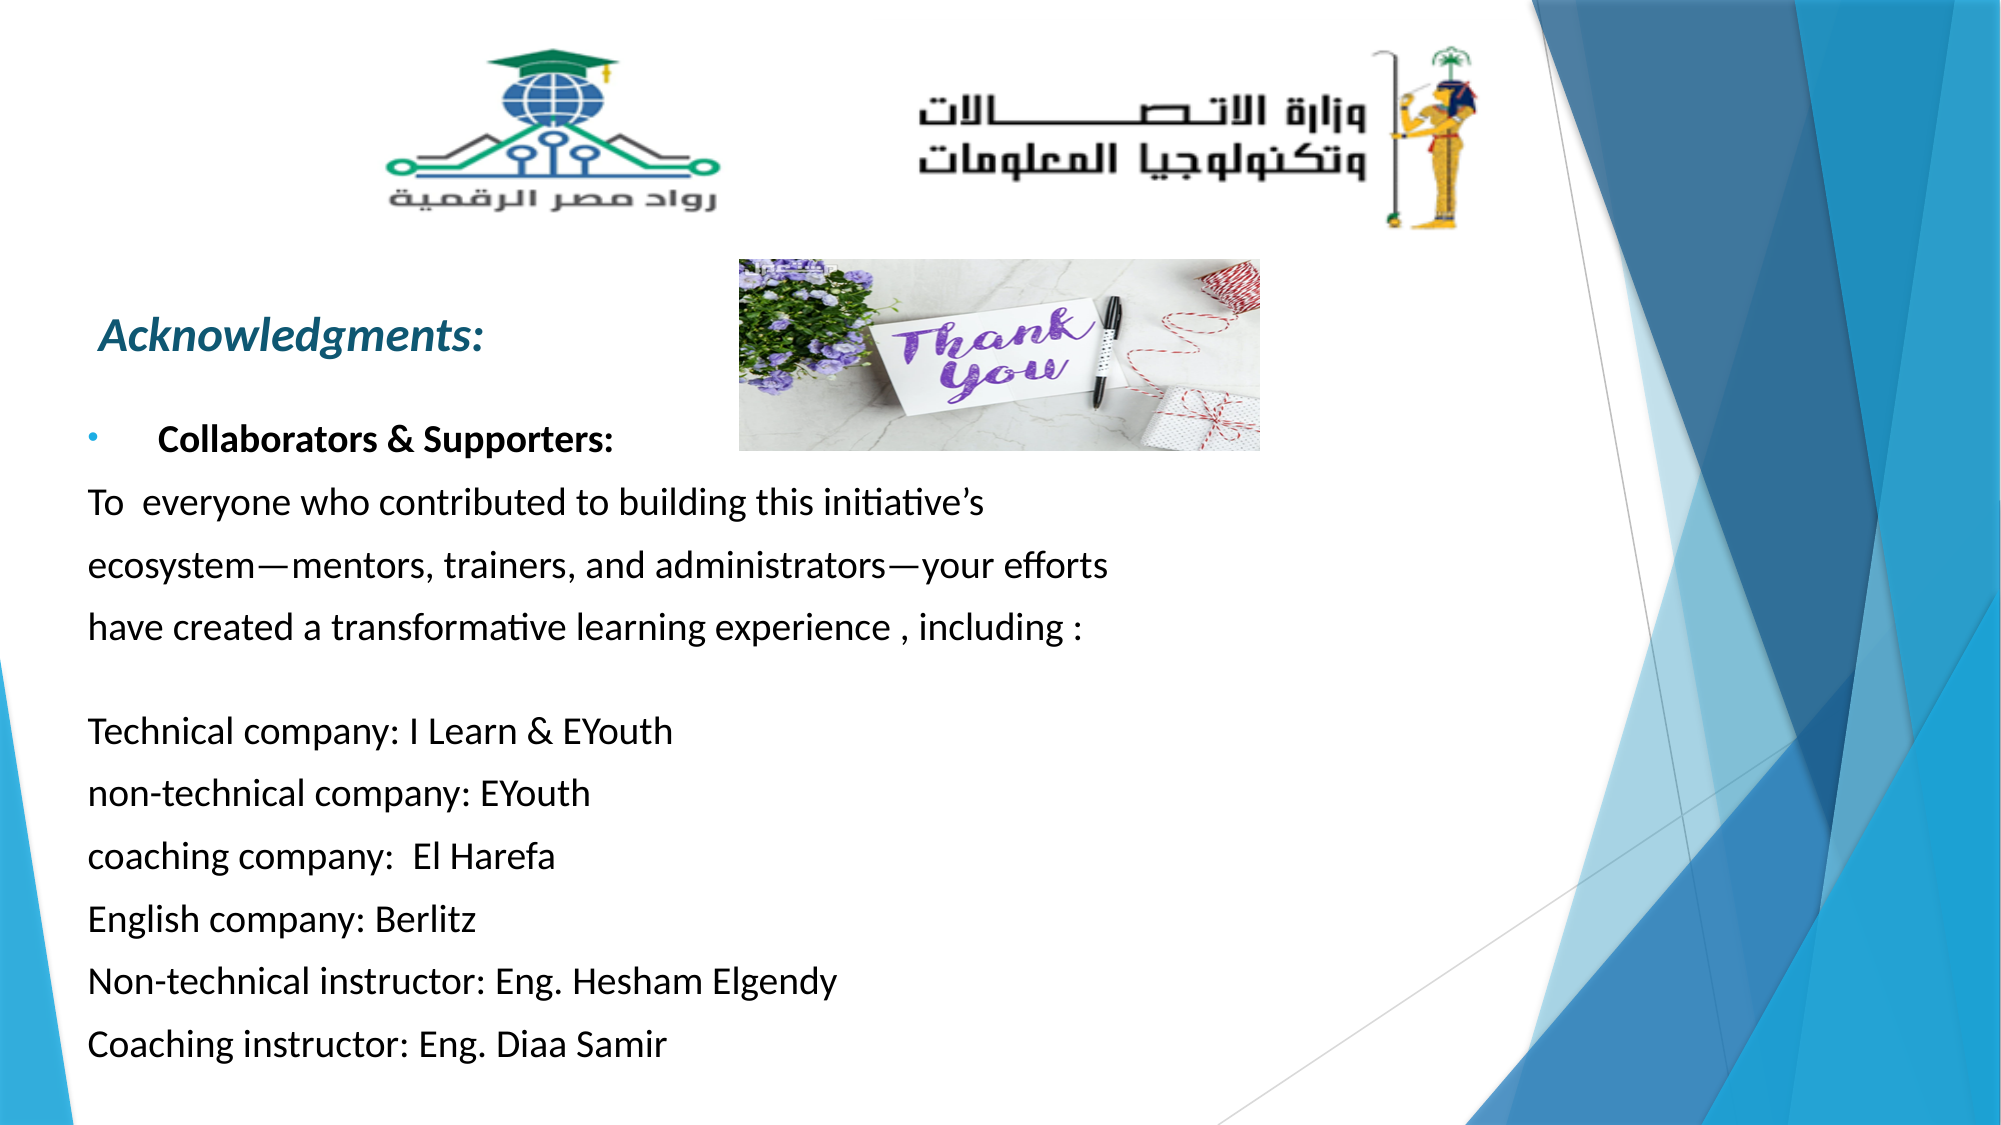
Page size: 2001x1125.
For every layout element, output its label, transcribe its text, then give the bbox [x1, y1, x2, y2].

list Acknowledgments: Collaborators & Supporters: To everyone who contributed to building this initiative’s ecosystem—mentors, trainers, and administrators—your efforts have created a transformative learning experience , including : Technical company: I Learn & EYouth non-technical company: EYouth coaching company: El Harefa English company: Berlitz Non-technical instructor: Eng. Hesham Elgendy Coaching instructor: Eng. Diaa Samir [72, 89, 1972, 1083]
picture [872, 18, 1518, 255]
picture [324, 22, 1261, 452]
